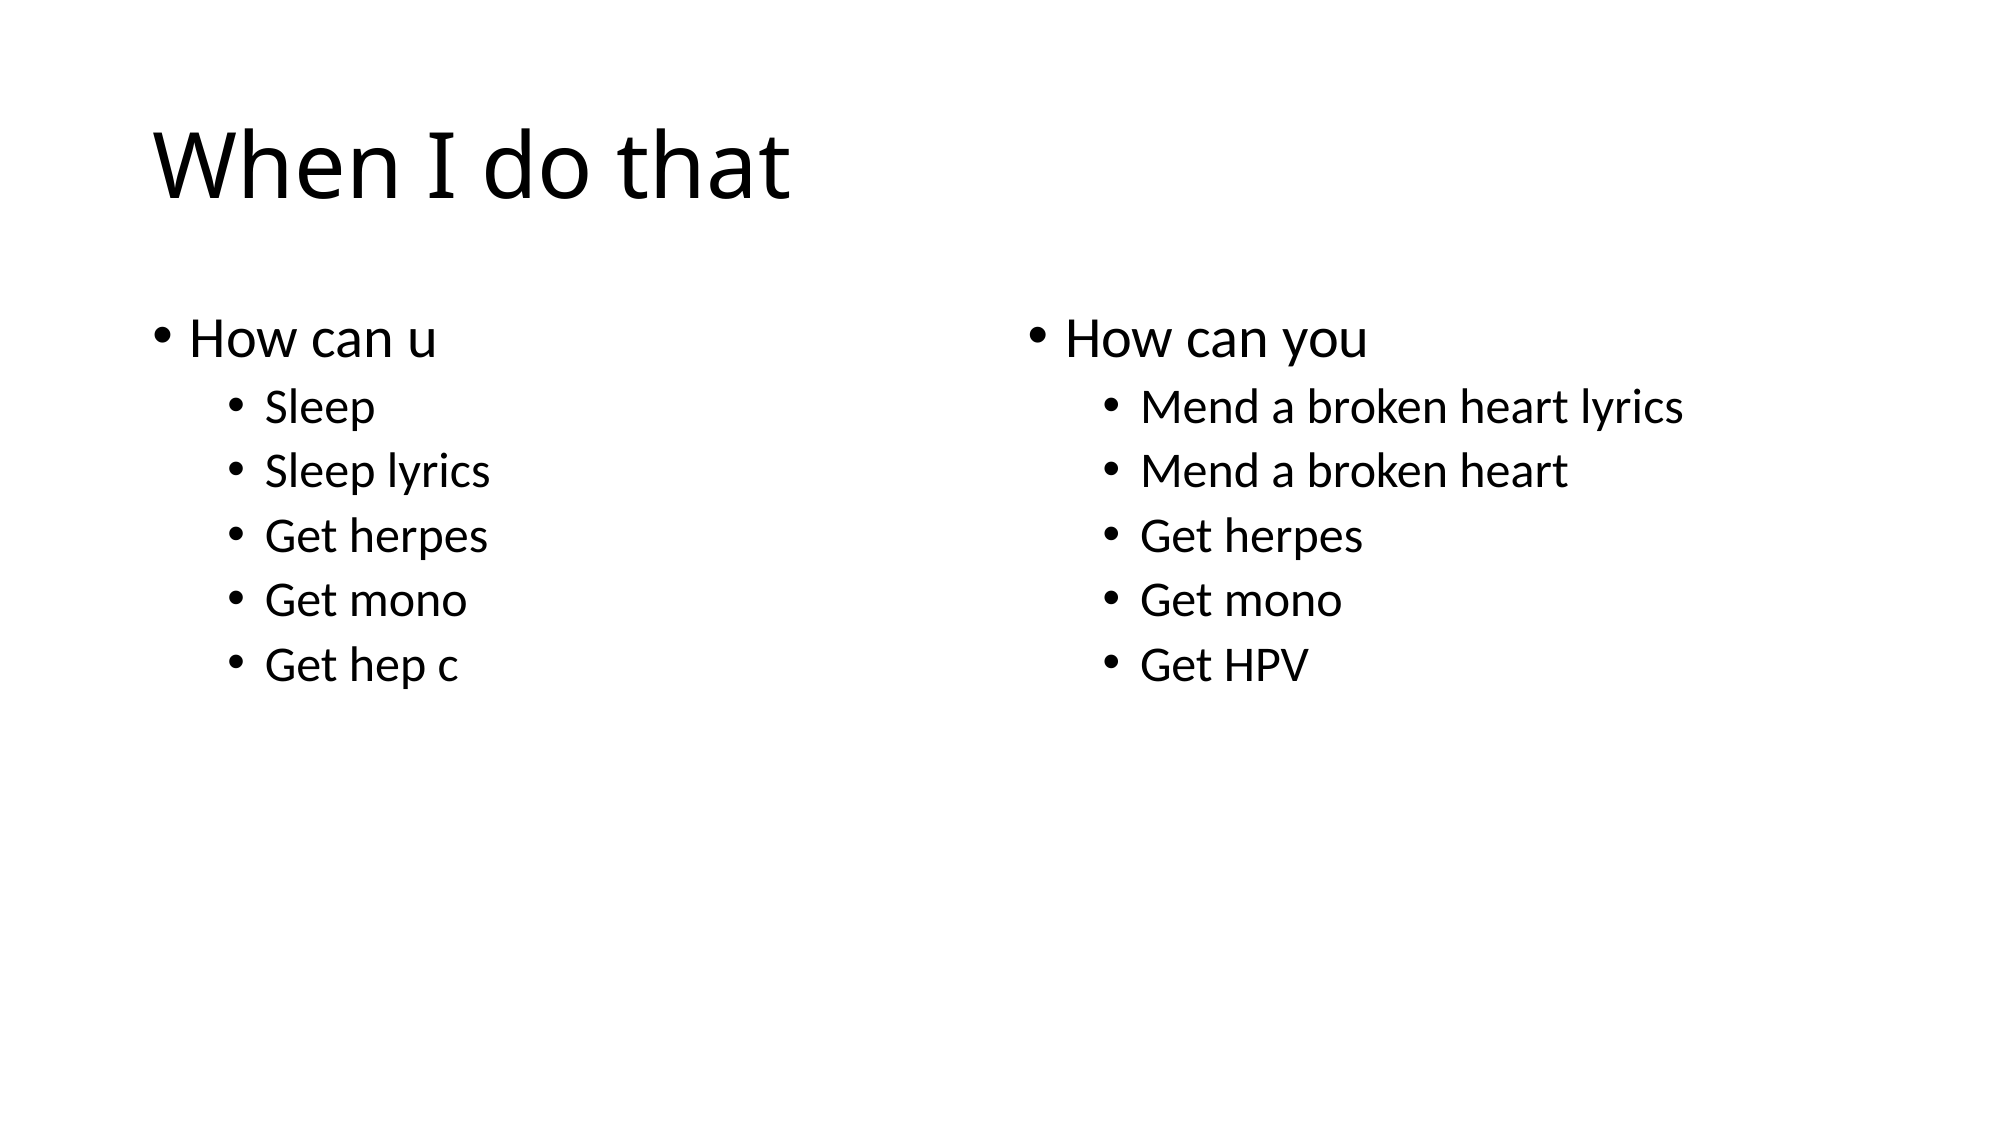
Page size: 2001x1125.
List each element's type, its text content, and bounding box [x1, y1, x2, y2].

title When I do that [137, 59, 1863, 278]
list How can you Mend a broken heart lyrics Mend a broken heart Get herpes Get mono Get HPV [1012, 299, 1863, 1014]
list How can u Sleep Sleep lyrics Get herpes Get mono Get hep c [137, 299, 988, 1014]
